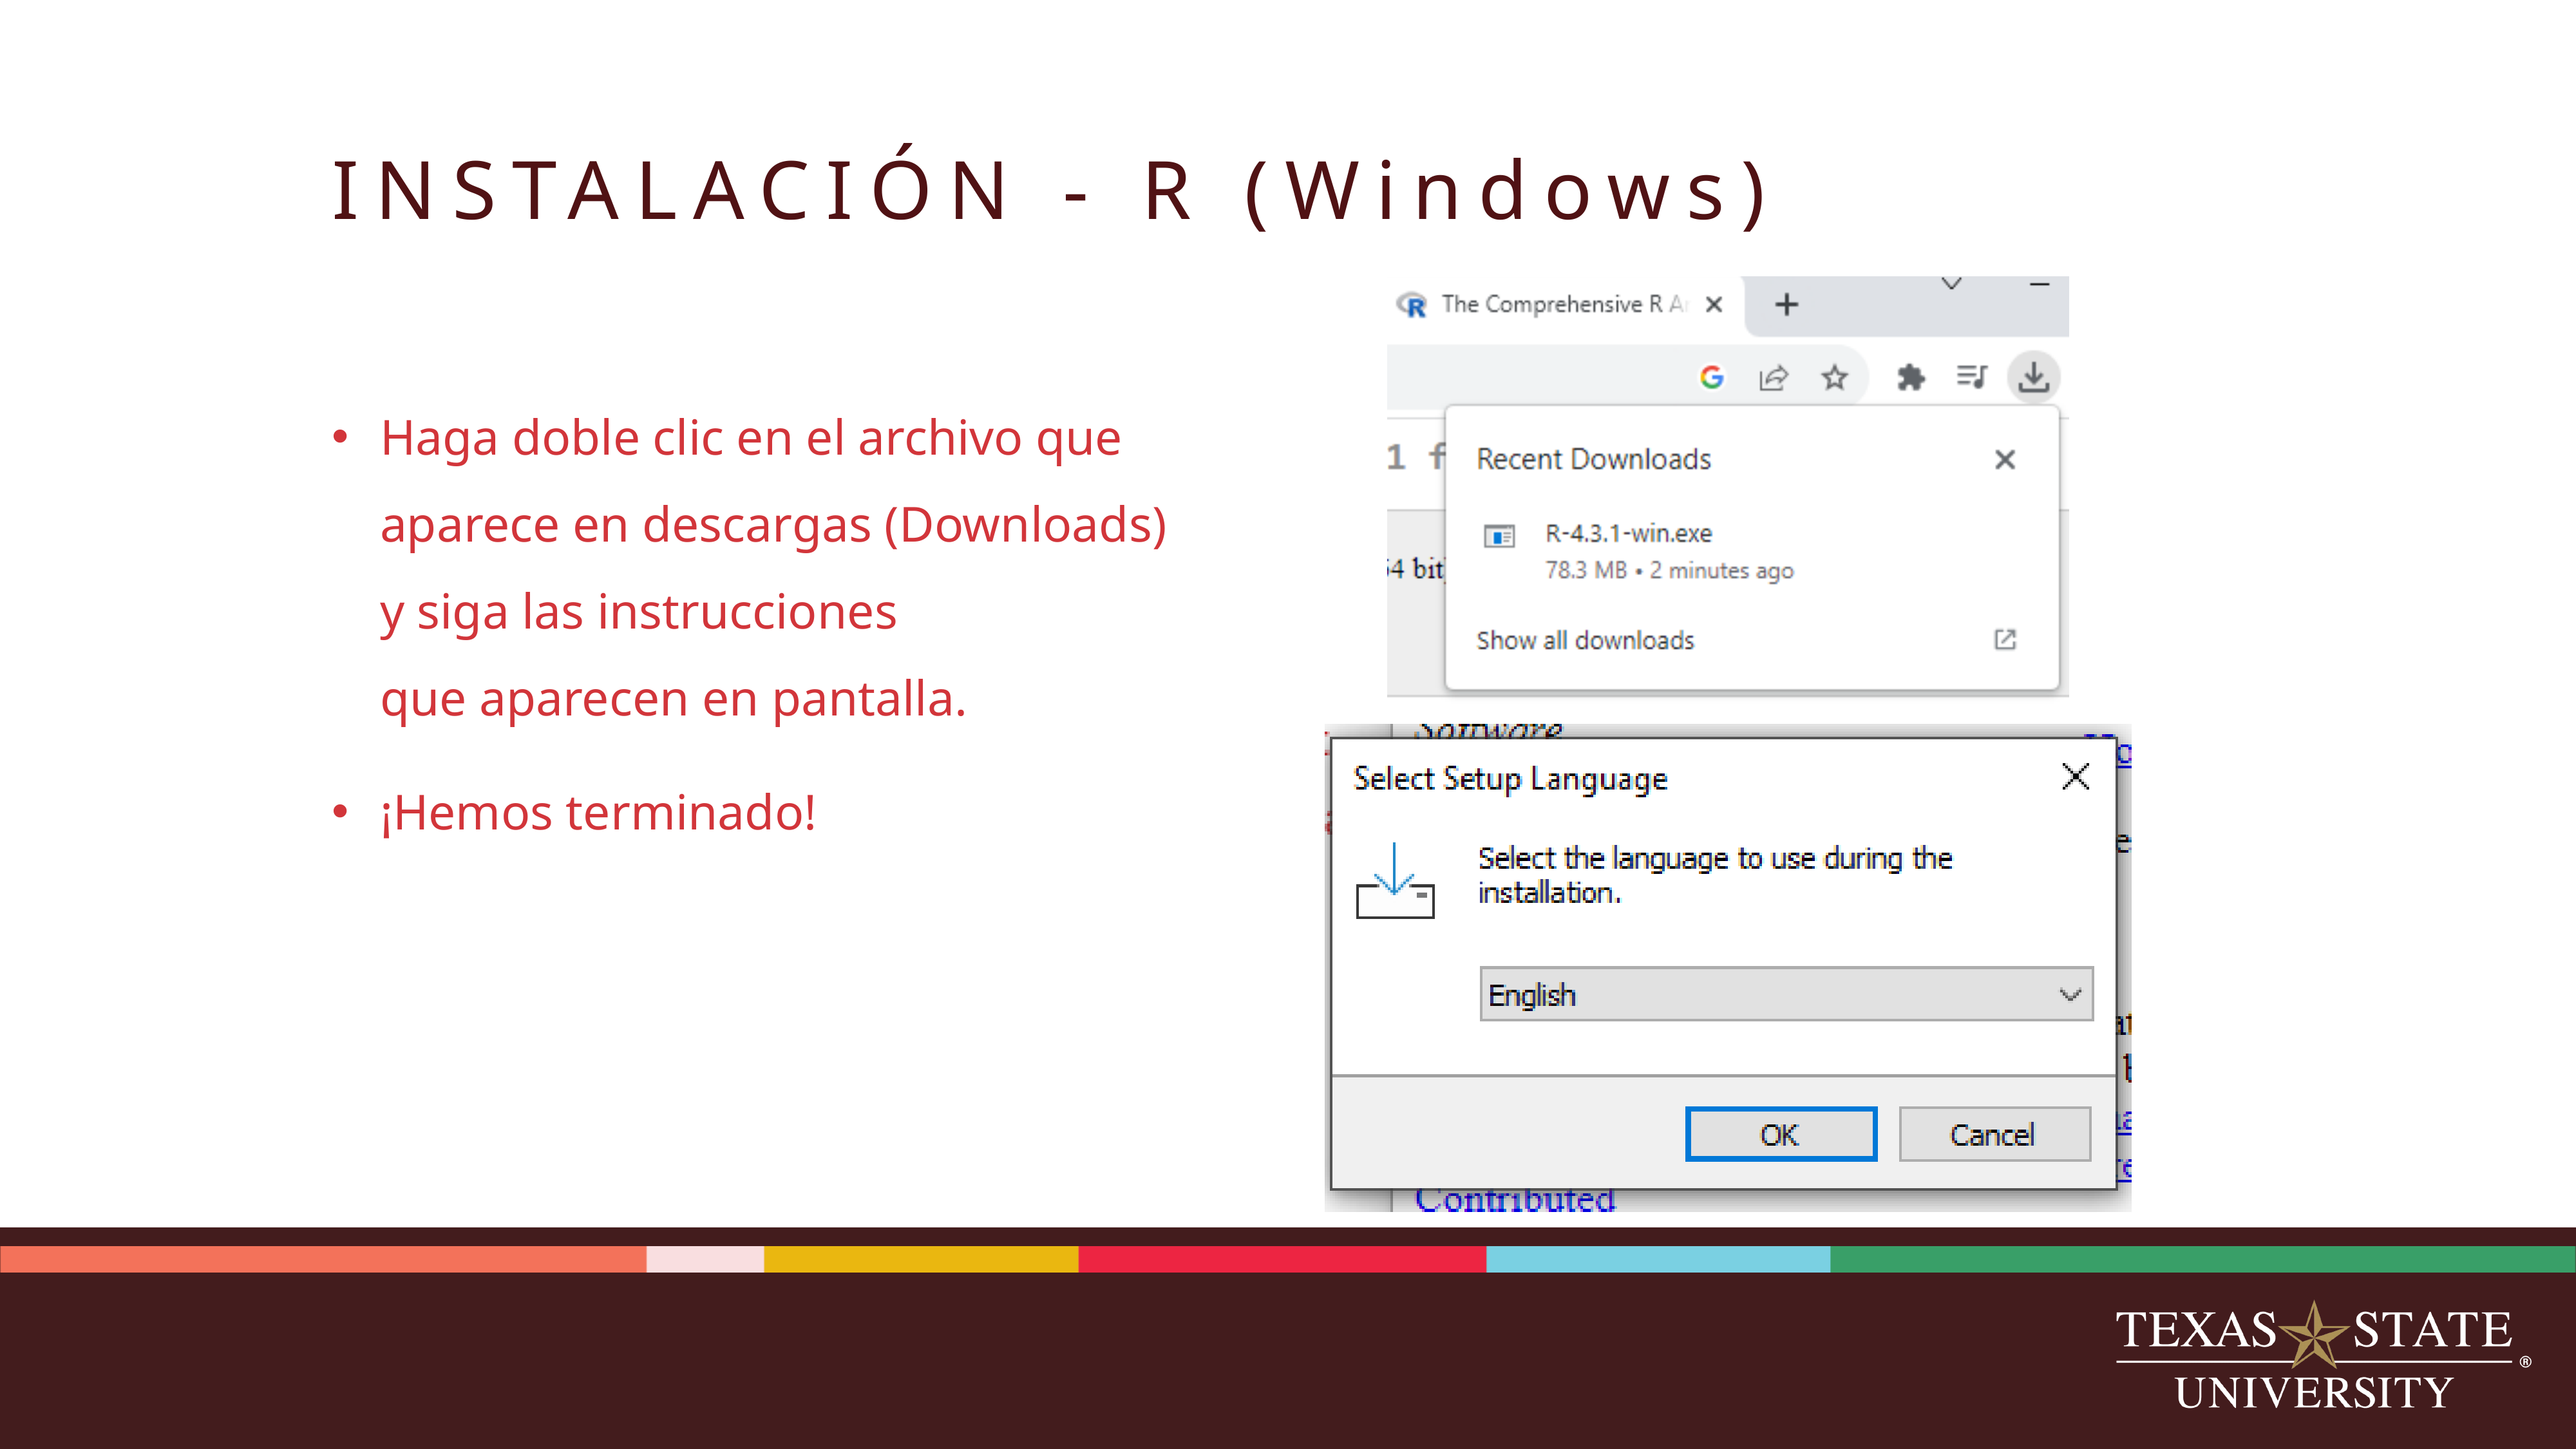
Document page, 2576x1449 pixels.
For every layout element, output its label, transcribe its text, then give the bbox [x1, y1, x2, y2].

list Haga doble clic en el archivo que aparece en descargas (Downloads) y siga las instrucciones que aparecen en pantalla. ¡Hemos terminado! [322, 373, 1189, 1074]
title INSTALACIÓN - R (Windows) [322, 144, 2254, 266]
picture [0, 1246, 2576, 1449]
picture [1325, 276, 2132, 1212]
